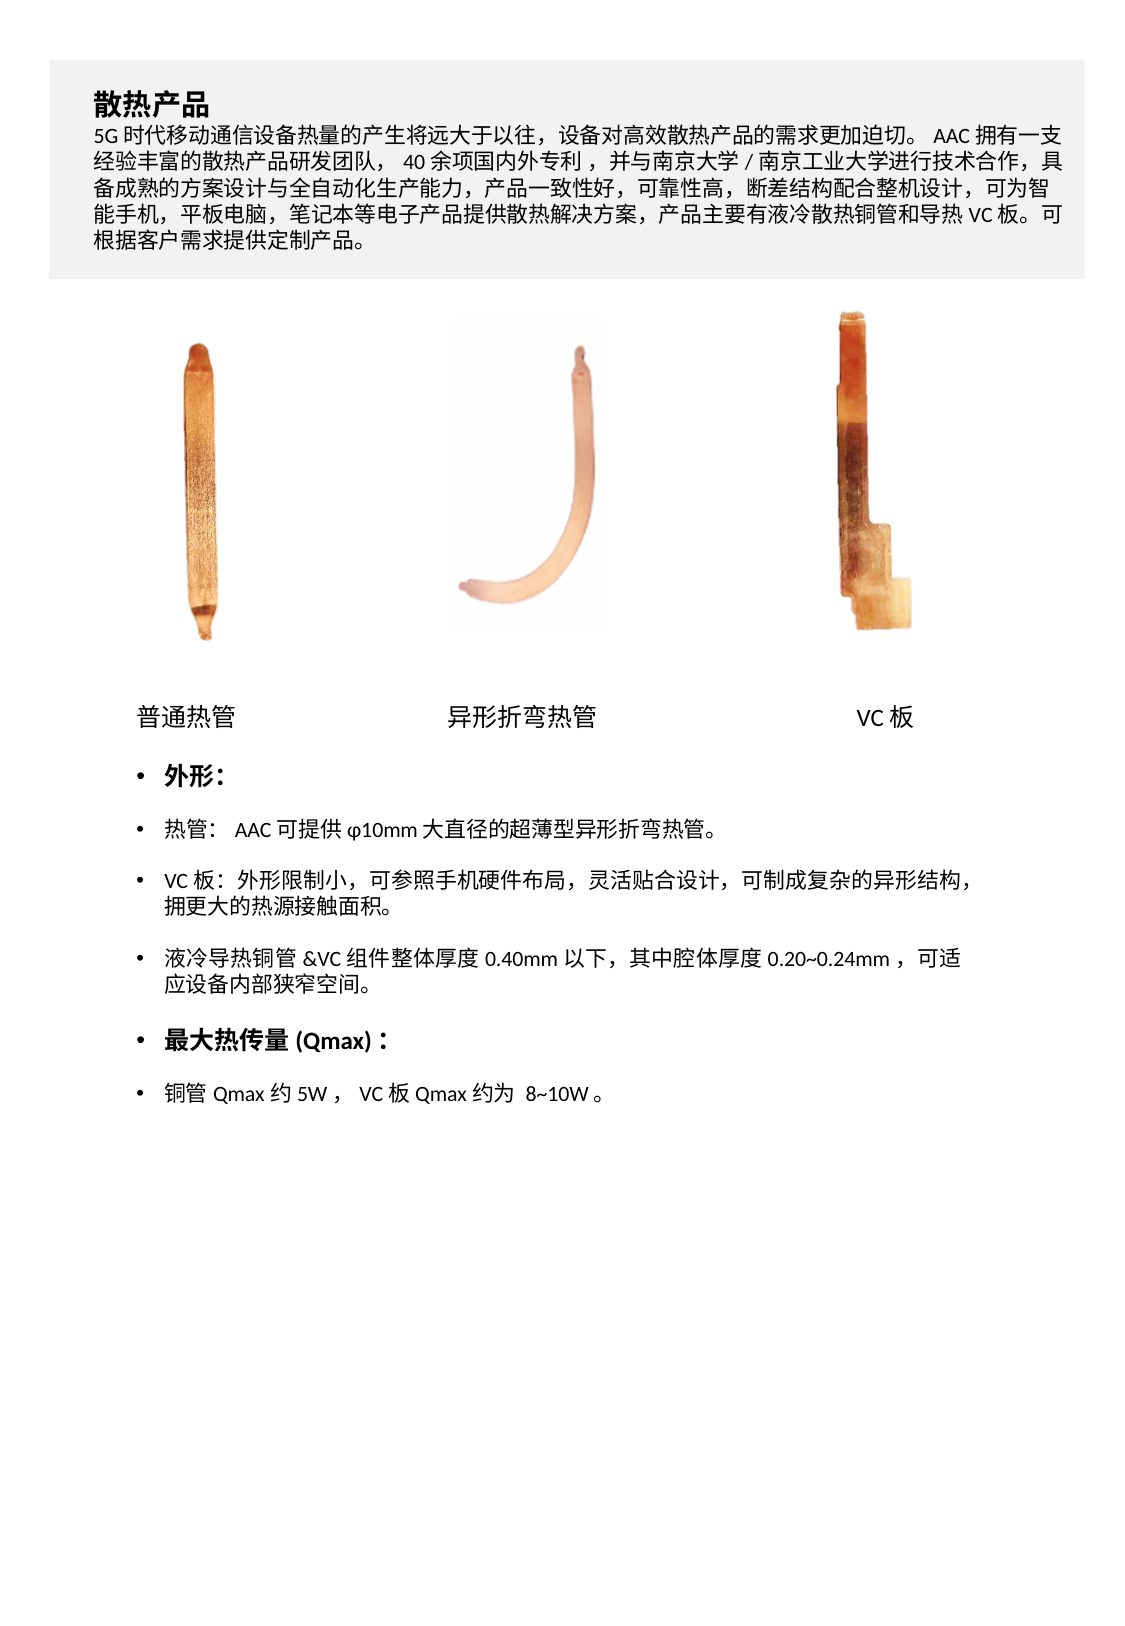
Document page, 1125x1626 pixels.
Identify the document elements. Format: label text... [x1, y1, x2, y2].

text_box VC板 [841, 694, 951, 740]
text_box 异形折弯热管 [432, 694, 702, 740]
list 外形： 热管：AAC可提供φ10mm大直径的超薄型异形折弯热管。 VC板：外形限制小，可参照手机硬件布局，灵活贴合设计，可制成复杂的异形结构，拥更大的热源接触面积。 液冷导热铜管&VC组件整体厚度0.40mm以下，其中腔体厚度0.20~0.24mm，可适应设备内部狭窄空间。 最大热传量(Qmax)： 铜管Qmax约5W，VC板Qmax约为 8~10W。 [121, 753, 977, 1125]
picture [25, 256, 1063, 666]
text_box 普通热管 [121, 694, 391, 740]
text_box 散热产品 5G时代移动通信设备热量的产生将远大于以往，设备对高效散热产品的需求更加迫切。AAC拥有一支经验丰富的散热产品研发团队，40余项国内外专利 ，并与南京大学/南京工业大学进行技术合作，具备成熟的方案设计与全自动化生产能力，产品一致性好，可靠性高，断差结构配合整机设计，可为智能手机，平板电脑，笔记本等电子产品提供散热解决方案，产品主要有液冷散热铜管和导热VC板。可根据客户需求提供定制产品。 [48, 59, 1086, 280]
